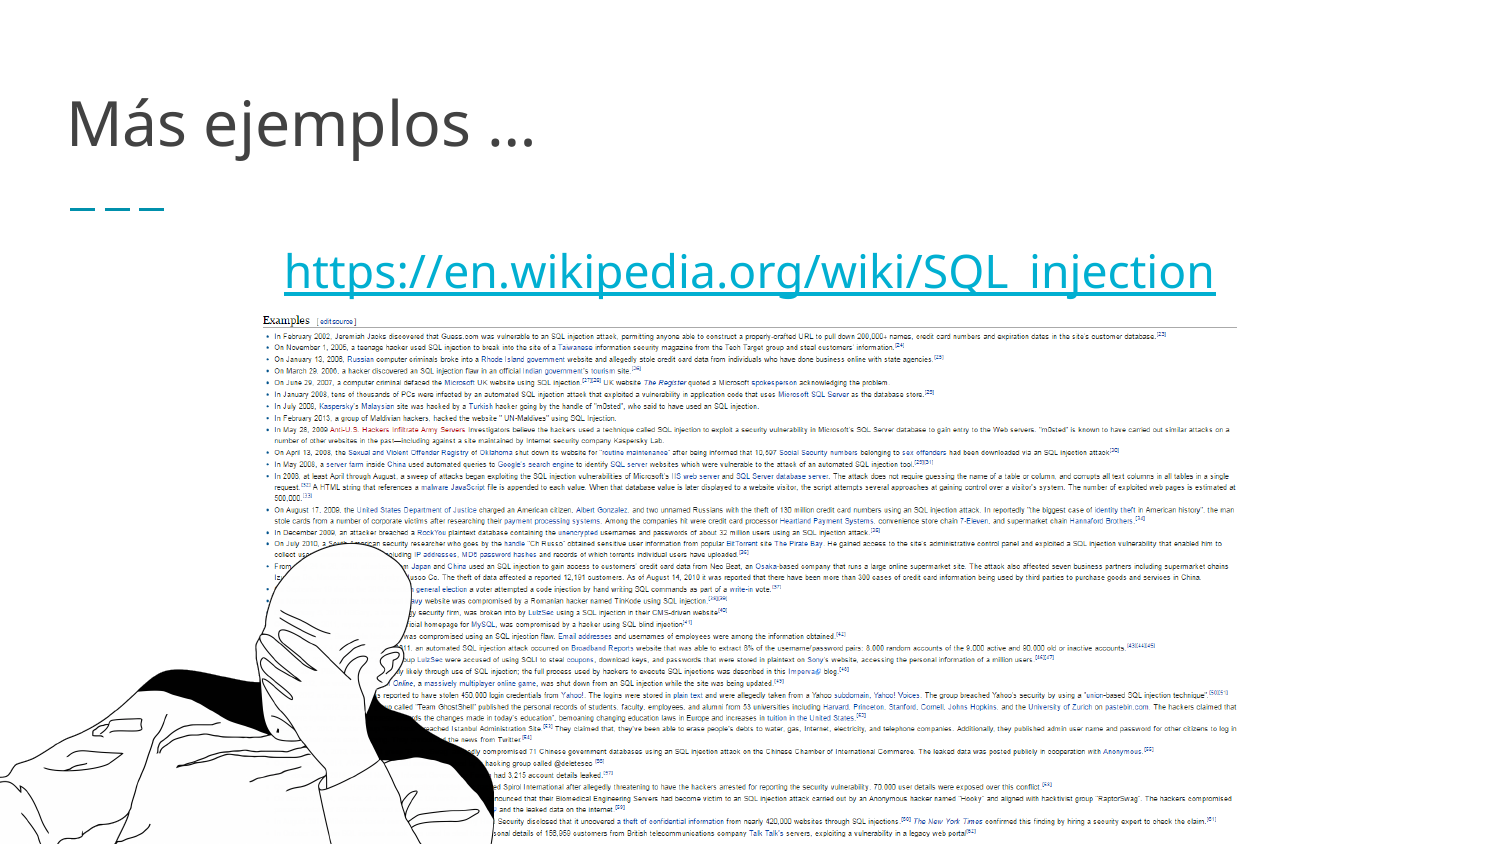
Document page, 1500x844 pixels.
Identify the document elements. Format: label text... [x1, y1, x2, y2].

picture [0, 308, 1244, 844]
title Más ejemplos … [51, 61, 1449, 182]
list https://en.wikipedia.org/wiki/SQL_injection [51, 240, 1449, 750]
